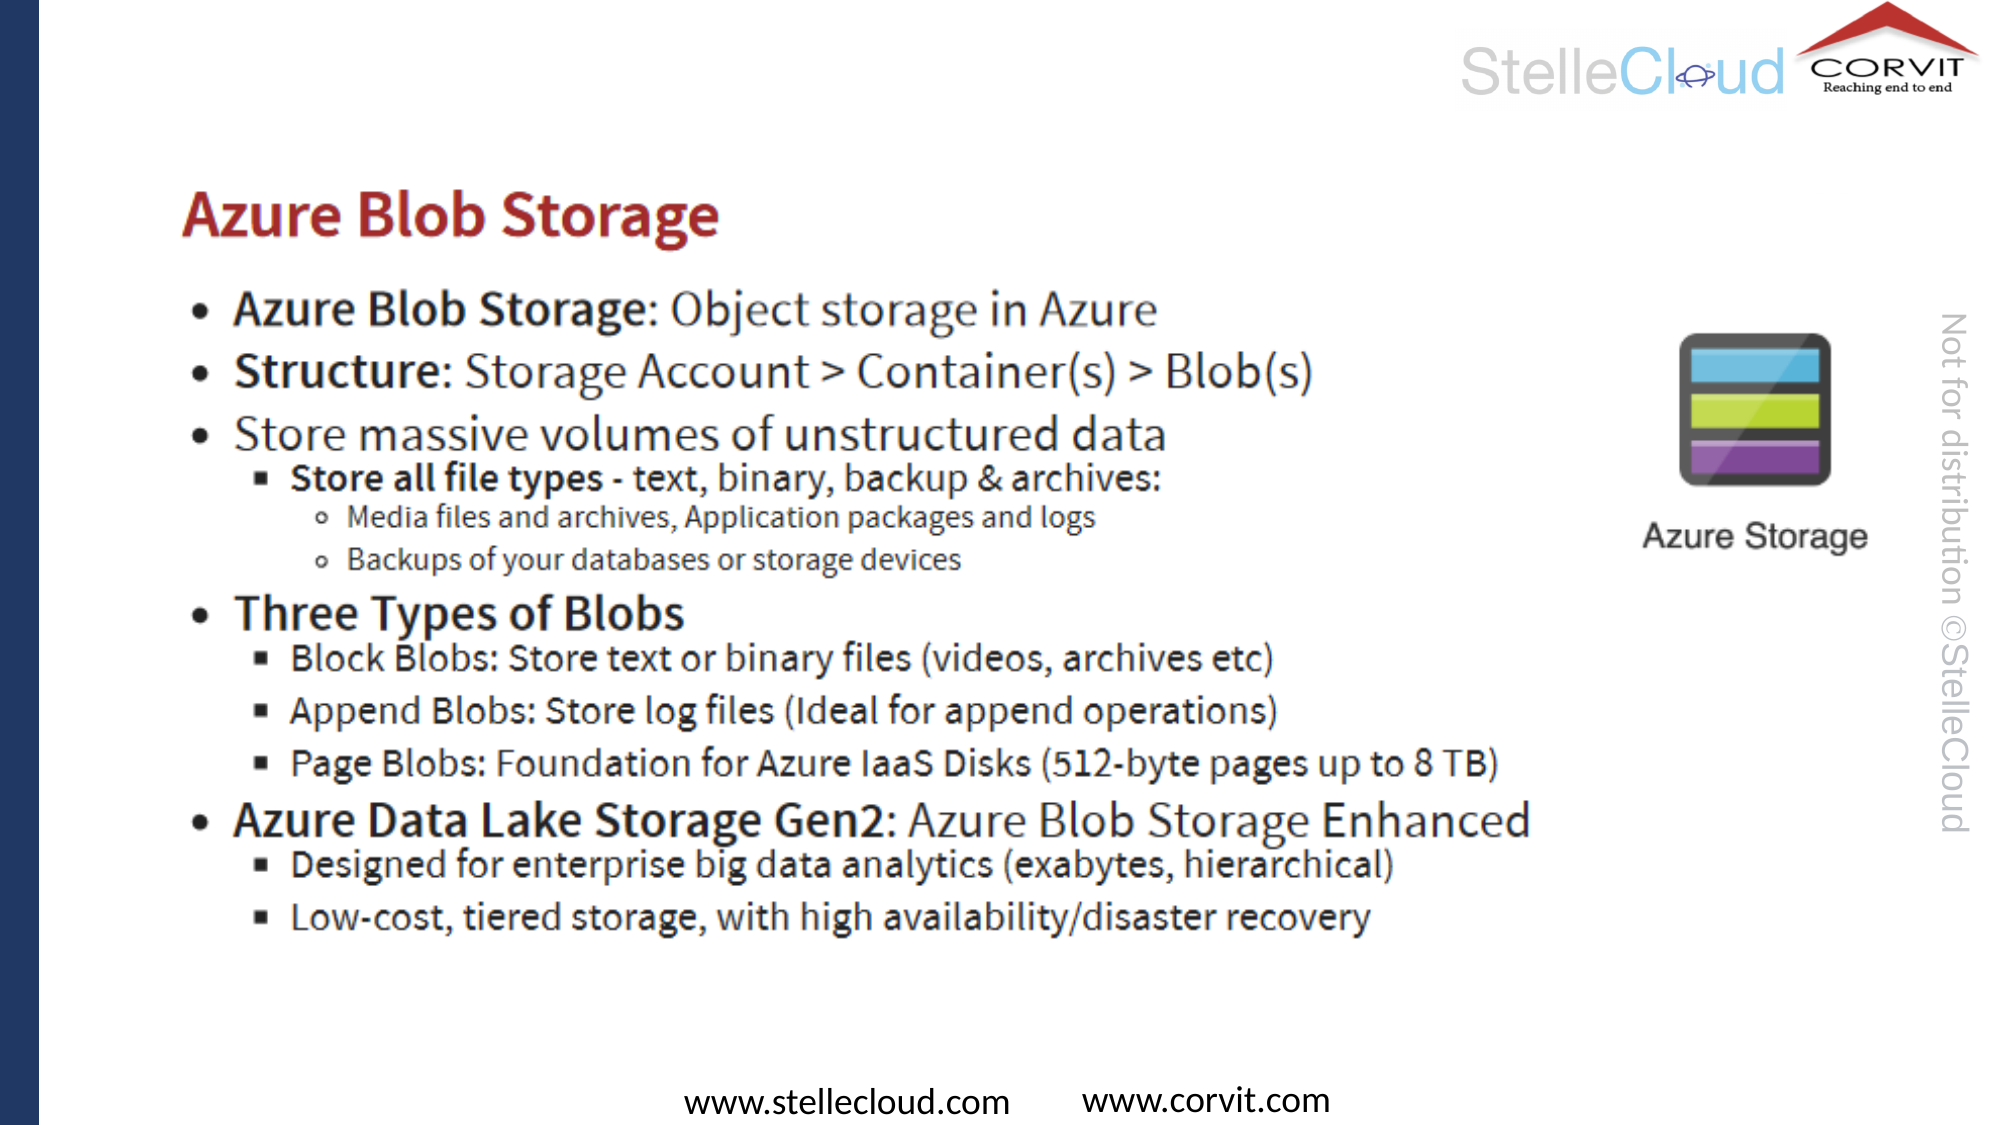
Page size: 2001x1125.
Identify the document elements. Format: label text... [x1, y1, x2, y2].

text_box www.stellecloud.com [669, 1069, 1027, 1125]
text_box Not for distribution ⒸStelleCloud [1927, 297, 1988, 1125]
picture [167, 174, 1886, 973]
text_box www.corvit.com [1067, 1067, 1347, 1125]
picture [1455, 0, 1988, 111]
